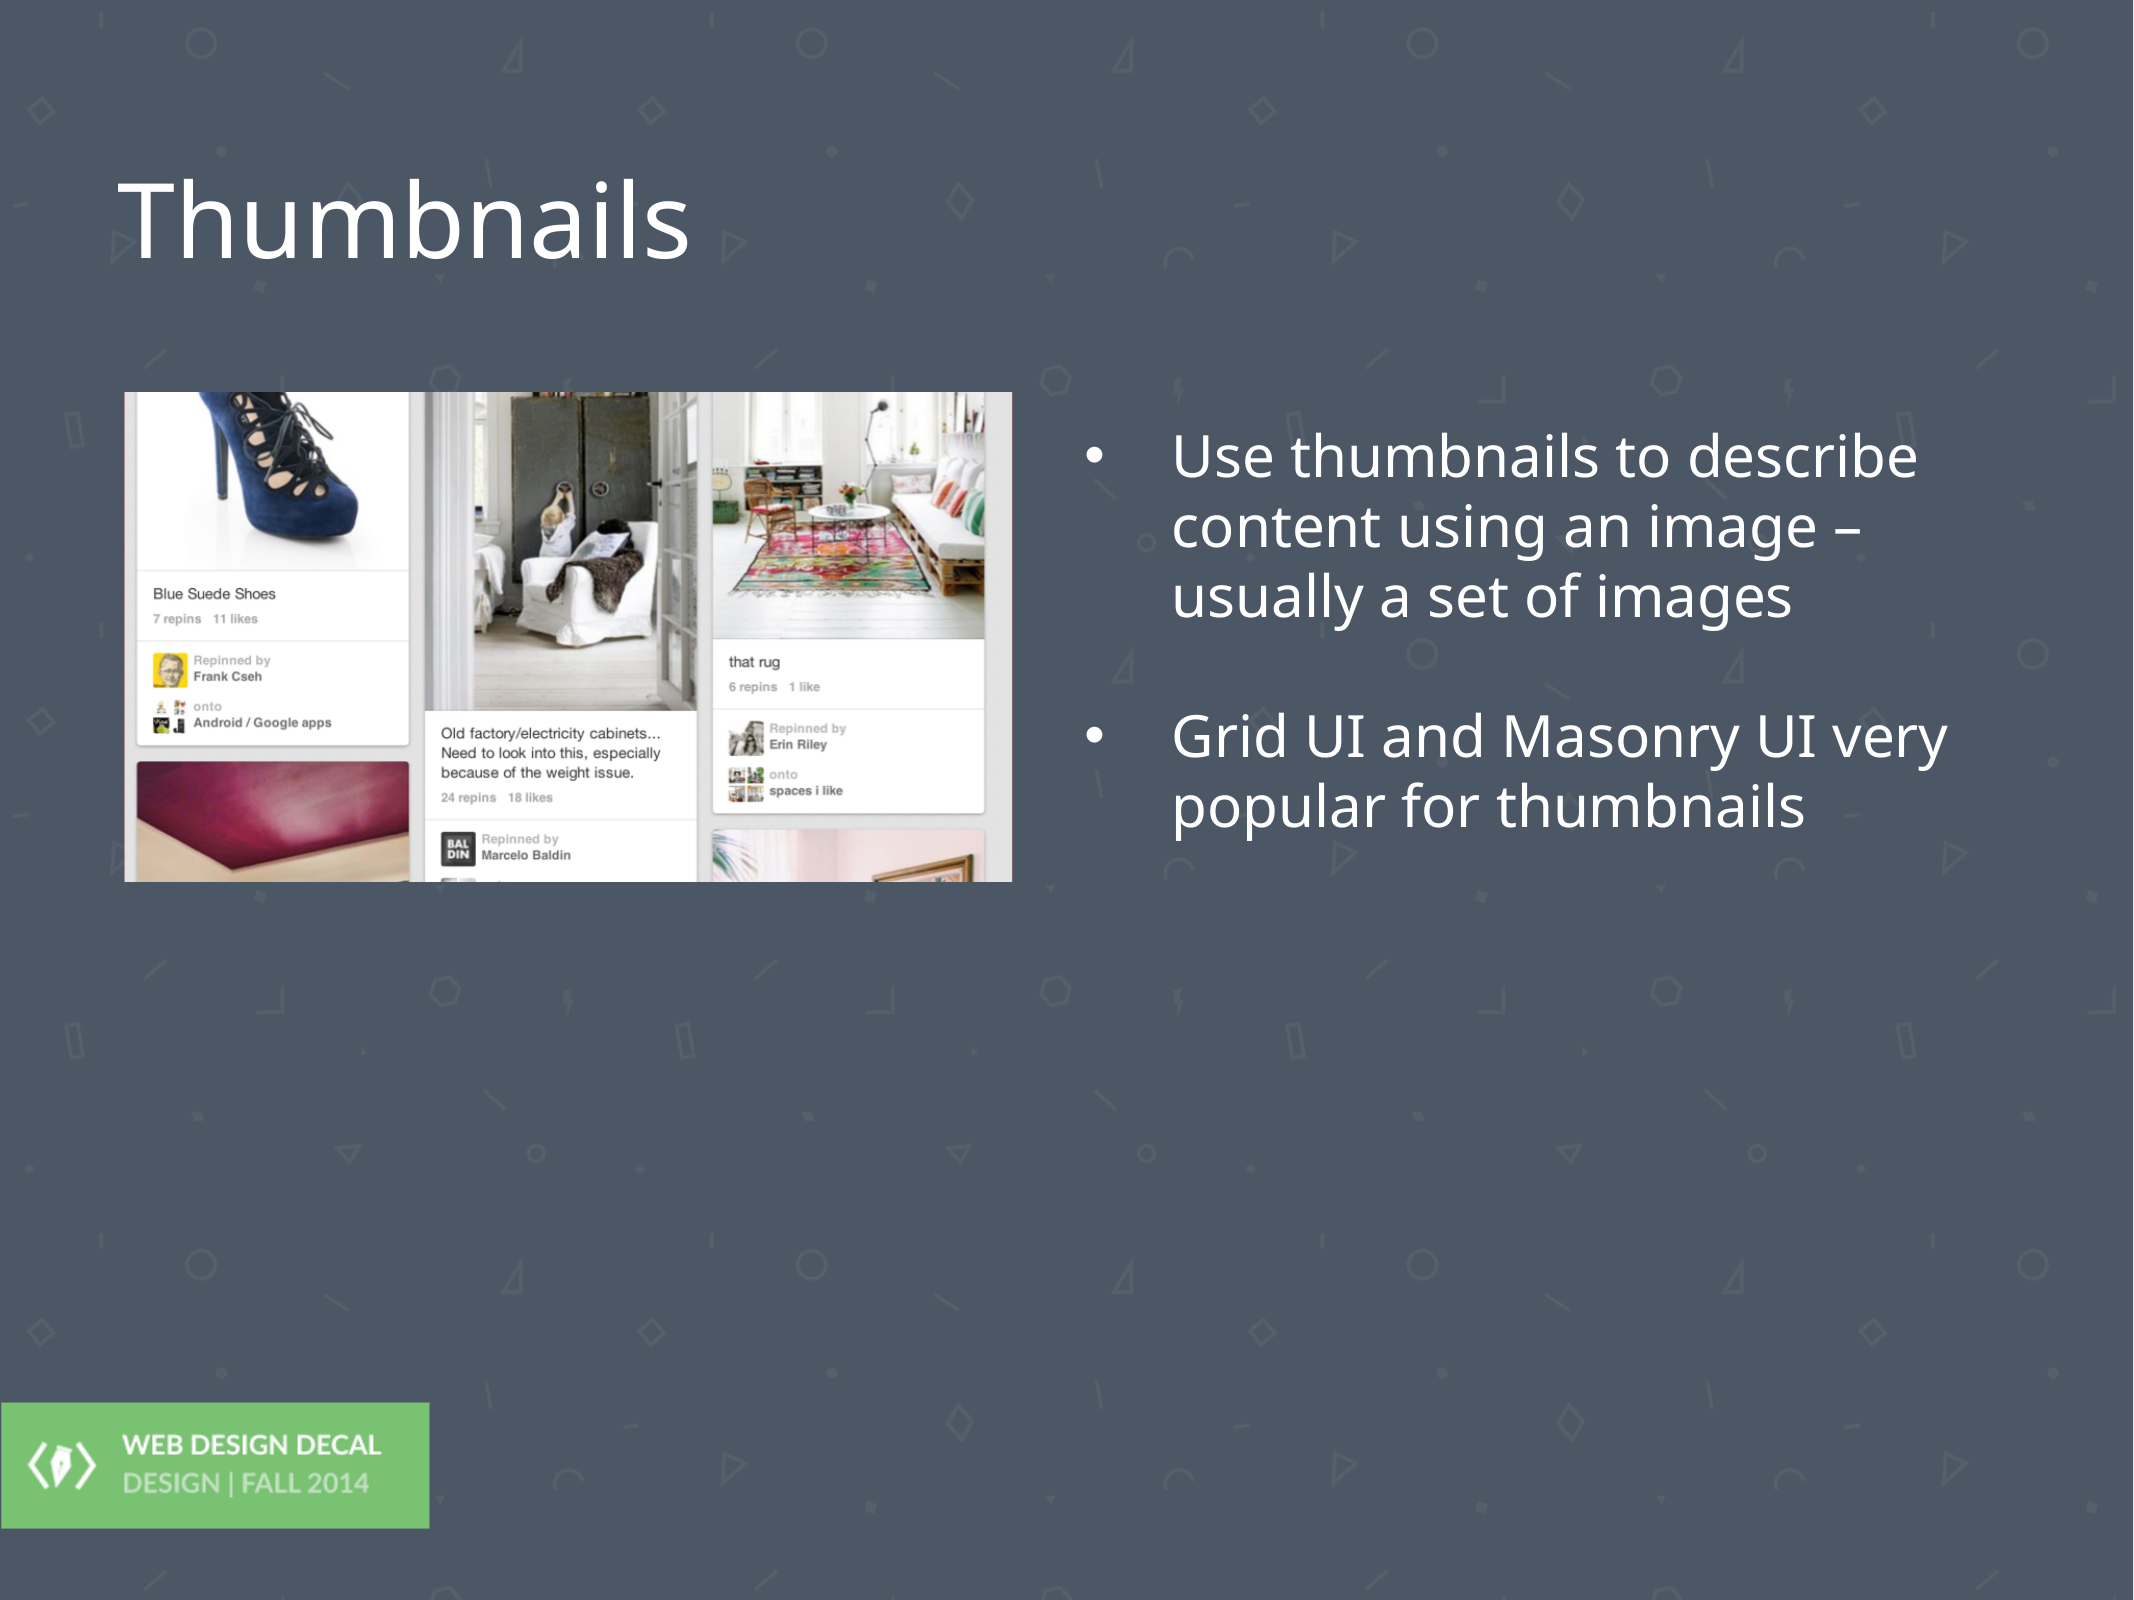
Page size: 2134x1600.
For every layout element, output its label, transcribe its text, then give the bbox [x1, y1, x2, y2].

picture [0, 0, 2134, 1600]
title Thumbnails [106, 142, 2028, 315]
list Use thumbnails to describe content using an image – usually a set of images Grid UI and Masonry UI very popular for thumbnails [1073, 408, 2035, 1313]
